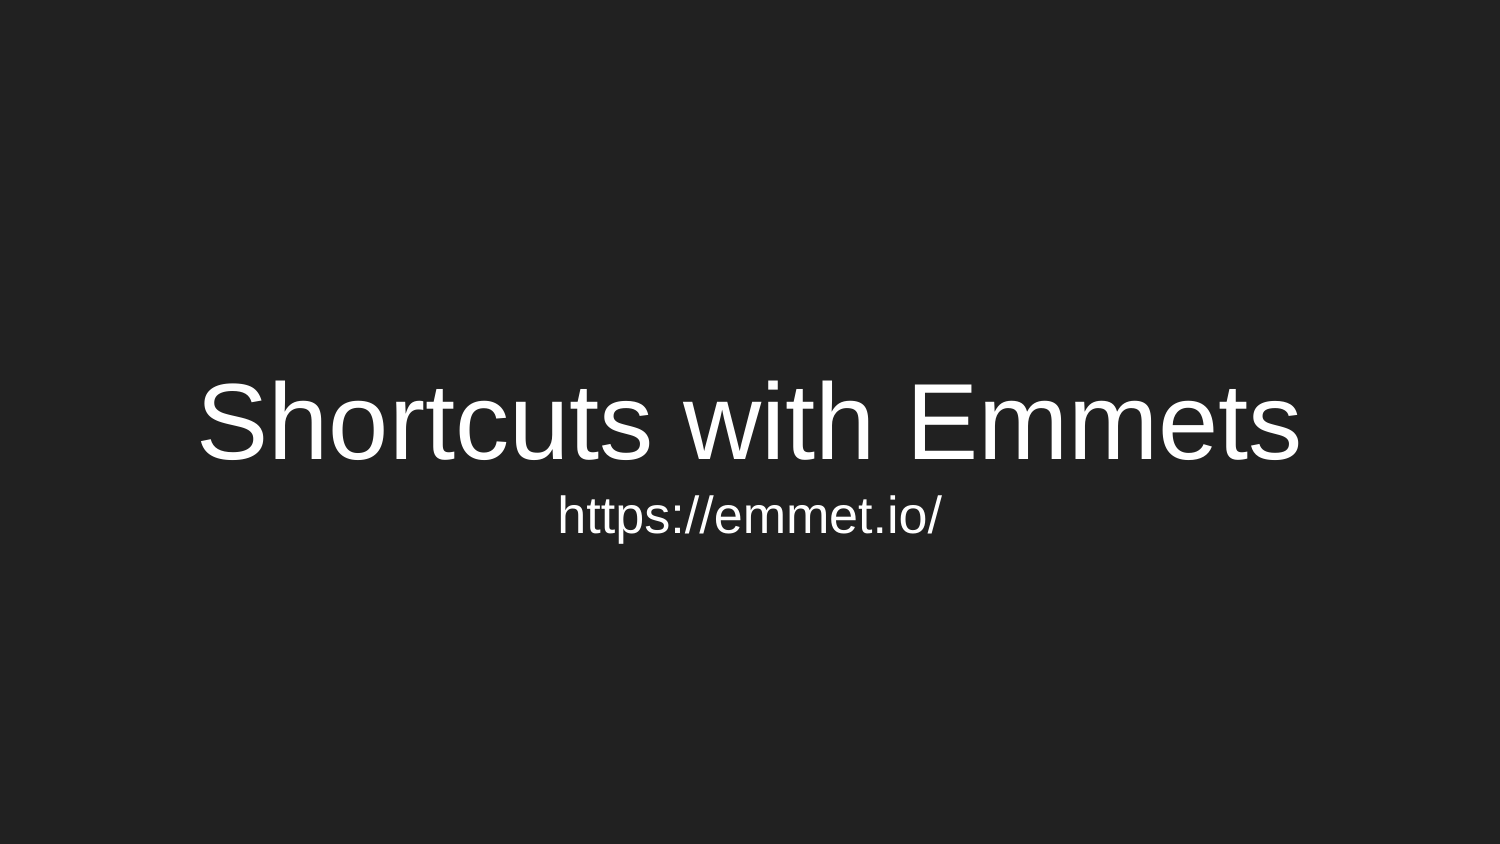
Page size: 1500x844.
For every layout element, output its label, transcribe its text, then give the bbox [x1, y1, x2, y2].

title Shortcuts with Emmets https://emmet.io/ [51, 196, 1449, 560]
